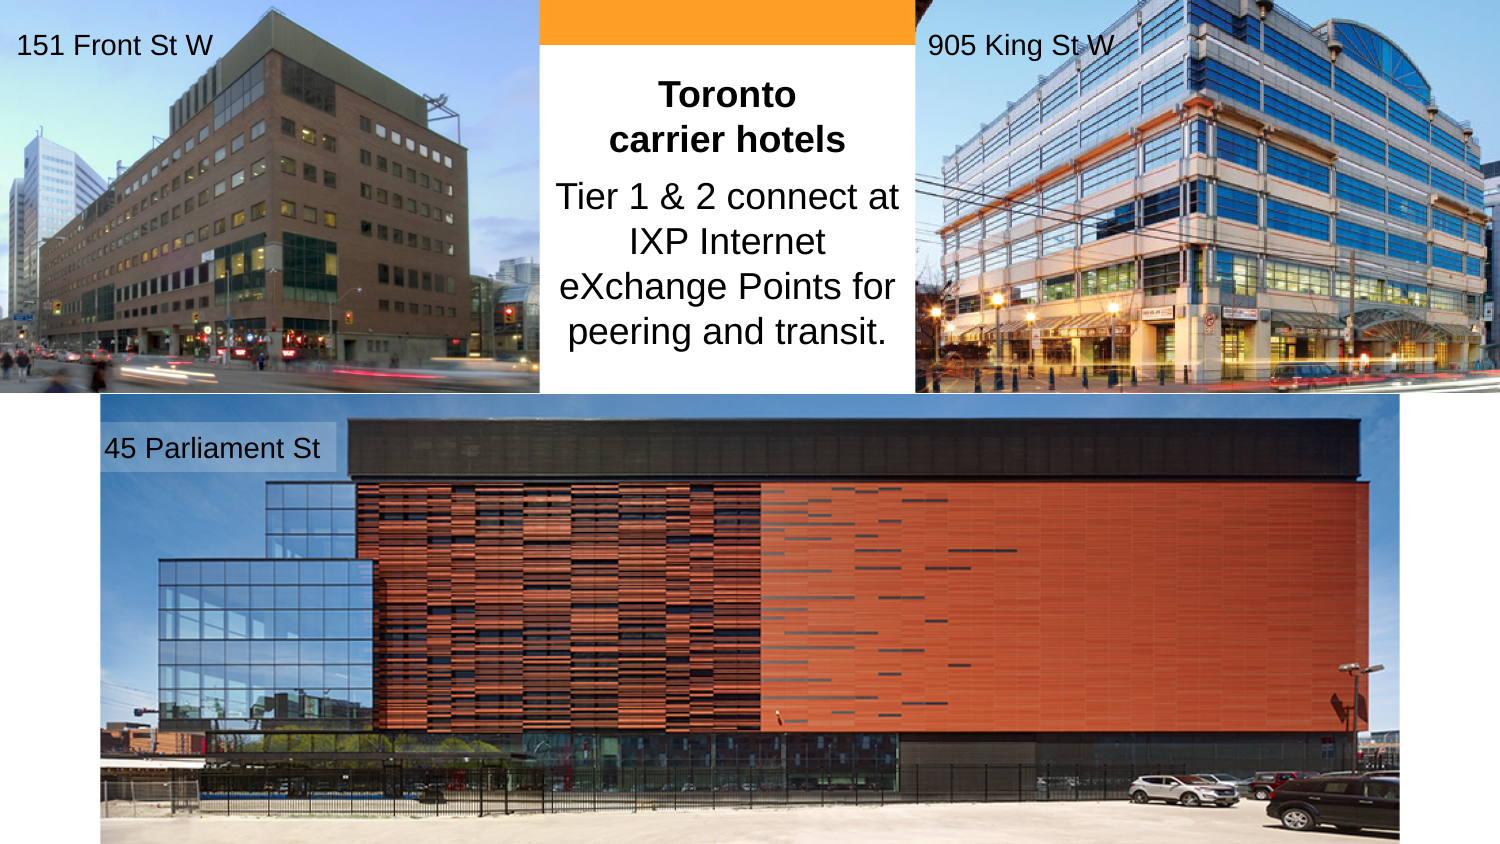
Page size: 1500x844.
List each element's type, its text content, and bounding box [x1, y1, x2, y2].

text_box 905 King St W [903, 18, 912, 69]
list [0, 0, 540, 393]
picture [915, 0, 1500, 393]
text_box 45 Parliament St [88, 422, 97, 472]
text_box Toronto carrier hotels Tier 1 & 2 connect at IXP Internet eXchange Points for peering and transit. [547, 62, 912, 360]
picture [100, 394, 1400, 844]
